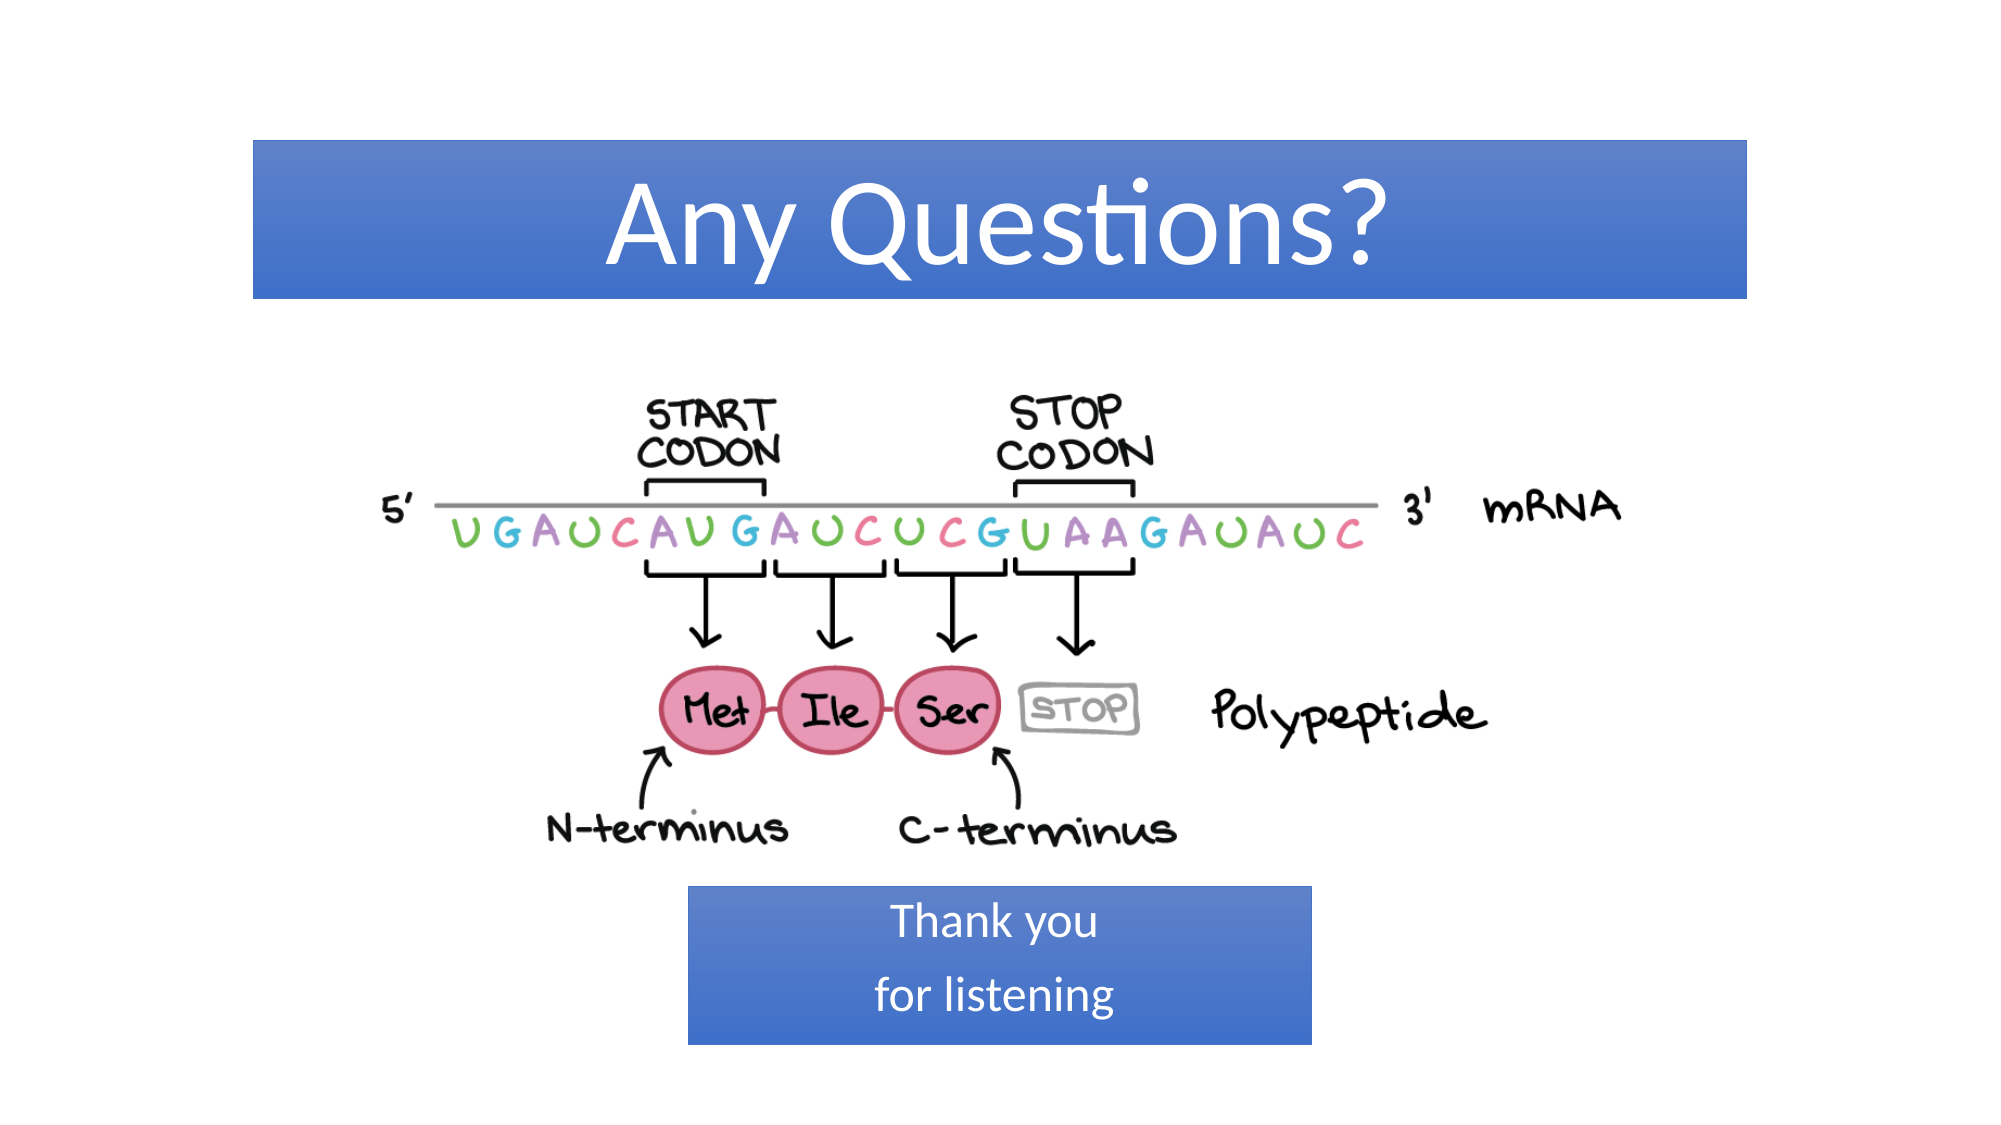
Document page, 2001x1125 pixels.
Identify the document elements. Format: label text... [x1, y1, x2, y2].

title Any Questions? [253, 140, 1747, 299]
picture [366, 358, 1634, 887]
subtitle Thank you for listening [688, 887, 1312, 1045]
